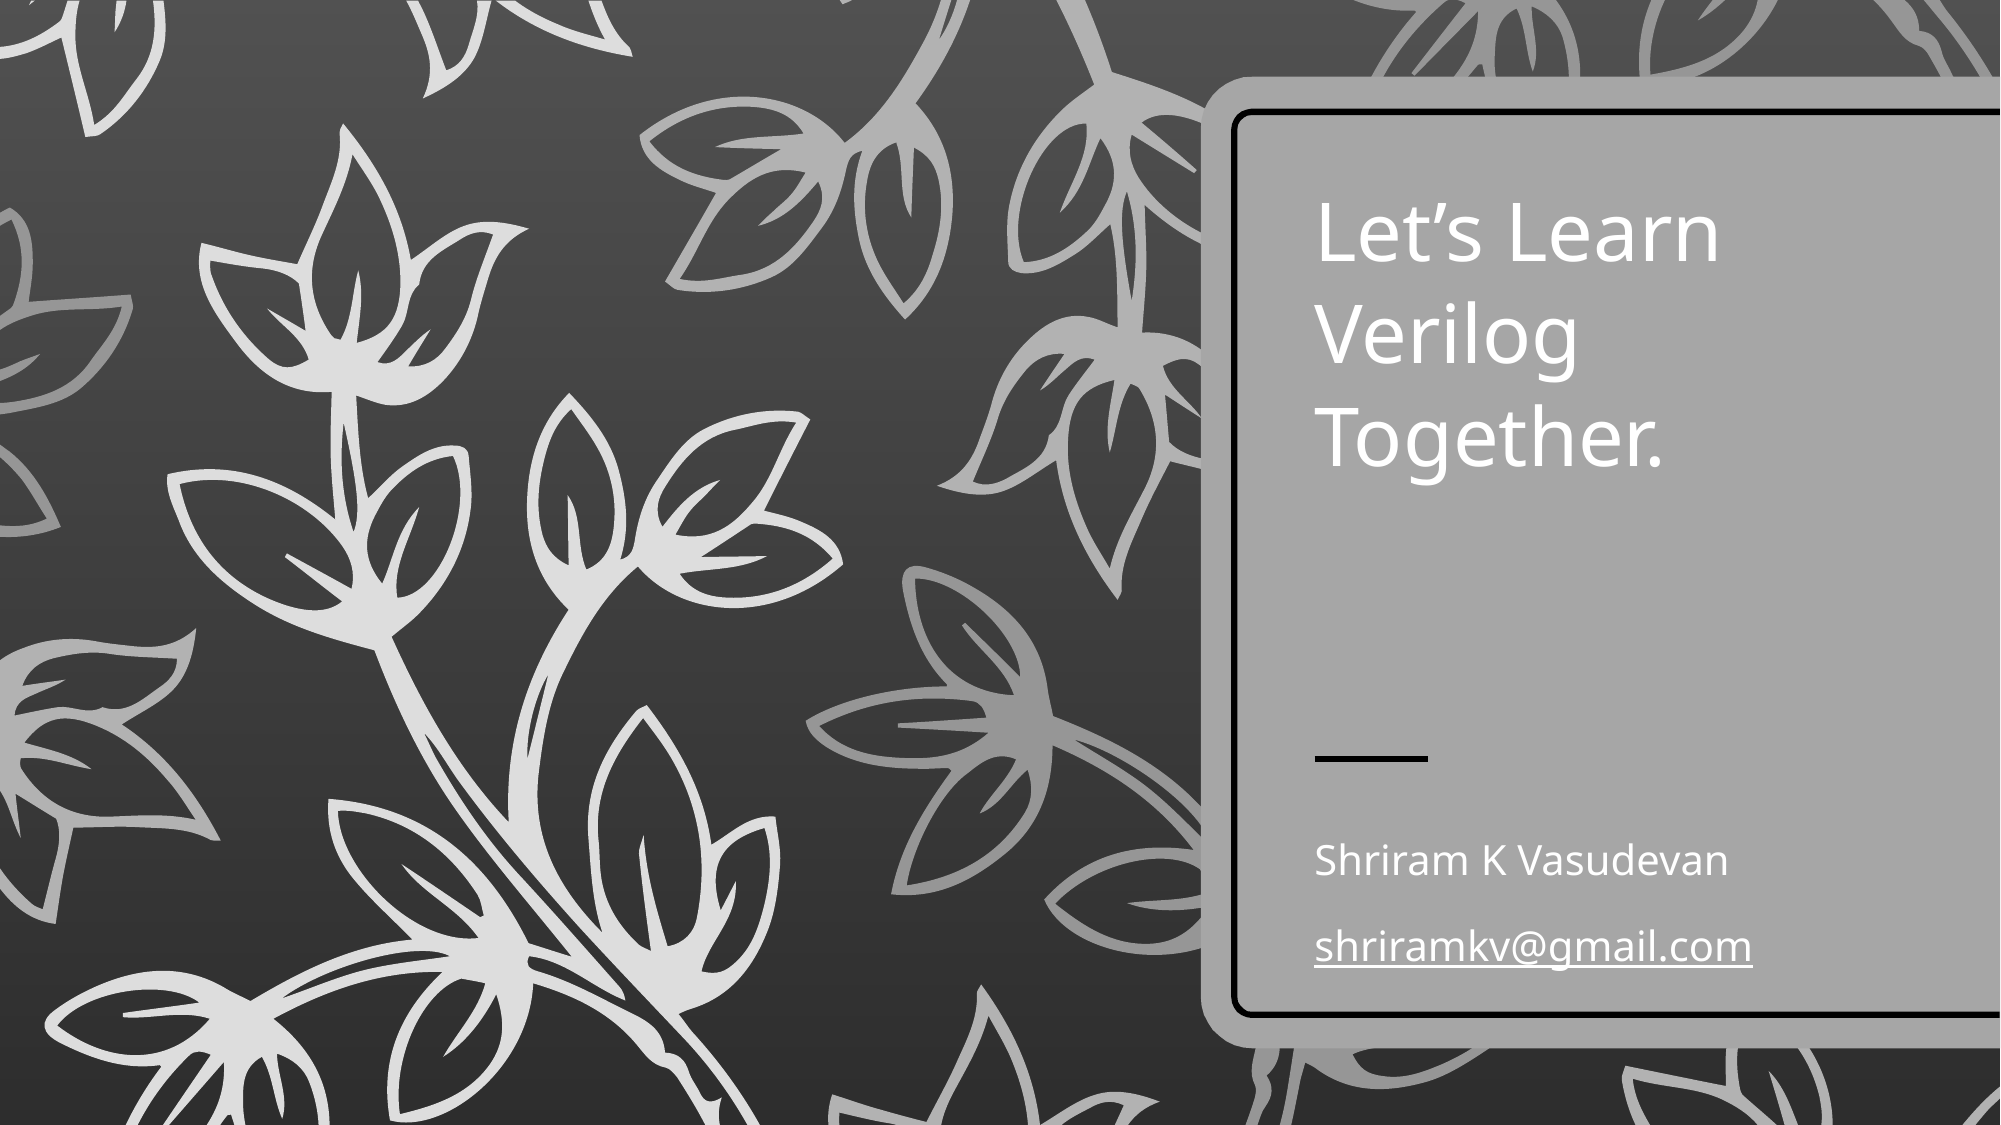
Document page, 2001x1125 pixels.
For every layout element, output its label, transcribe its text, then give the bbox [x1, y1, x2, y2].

subtitle Shriram K Vasudevan shriramkv@gmail.com [1299, 811, 1922, 982]
title Let’s Learn Verilog Together. [1299, 167, 1922, 718]
